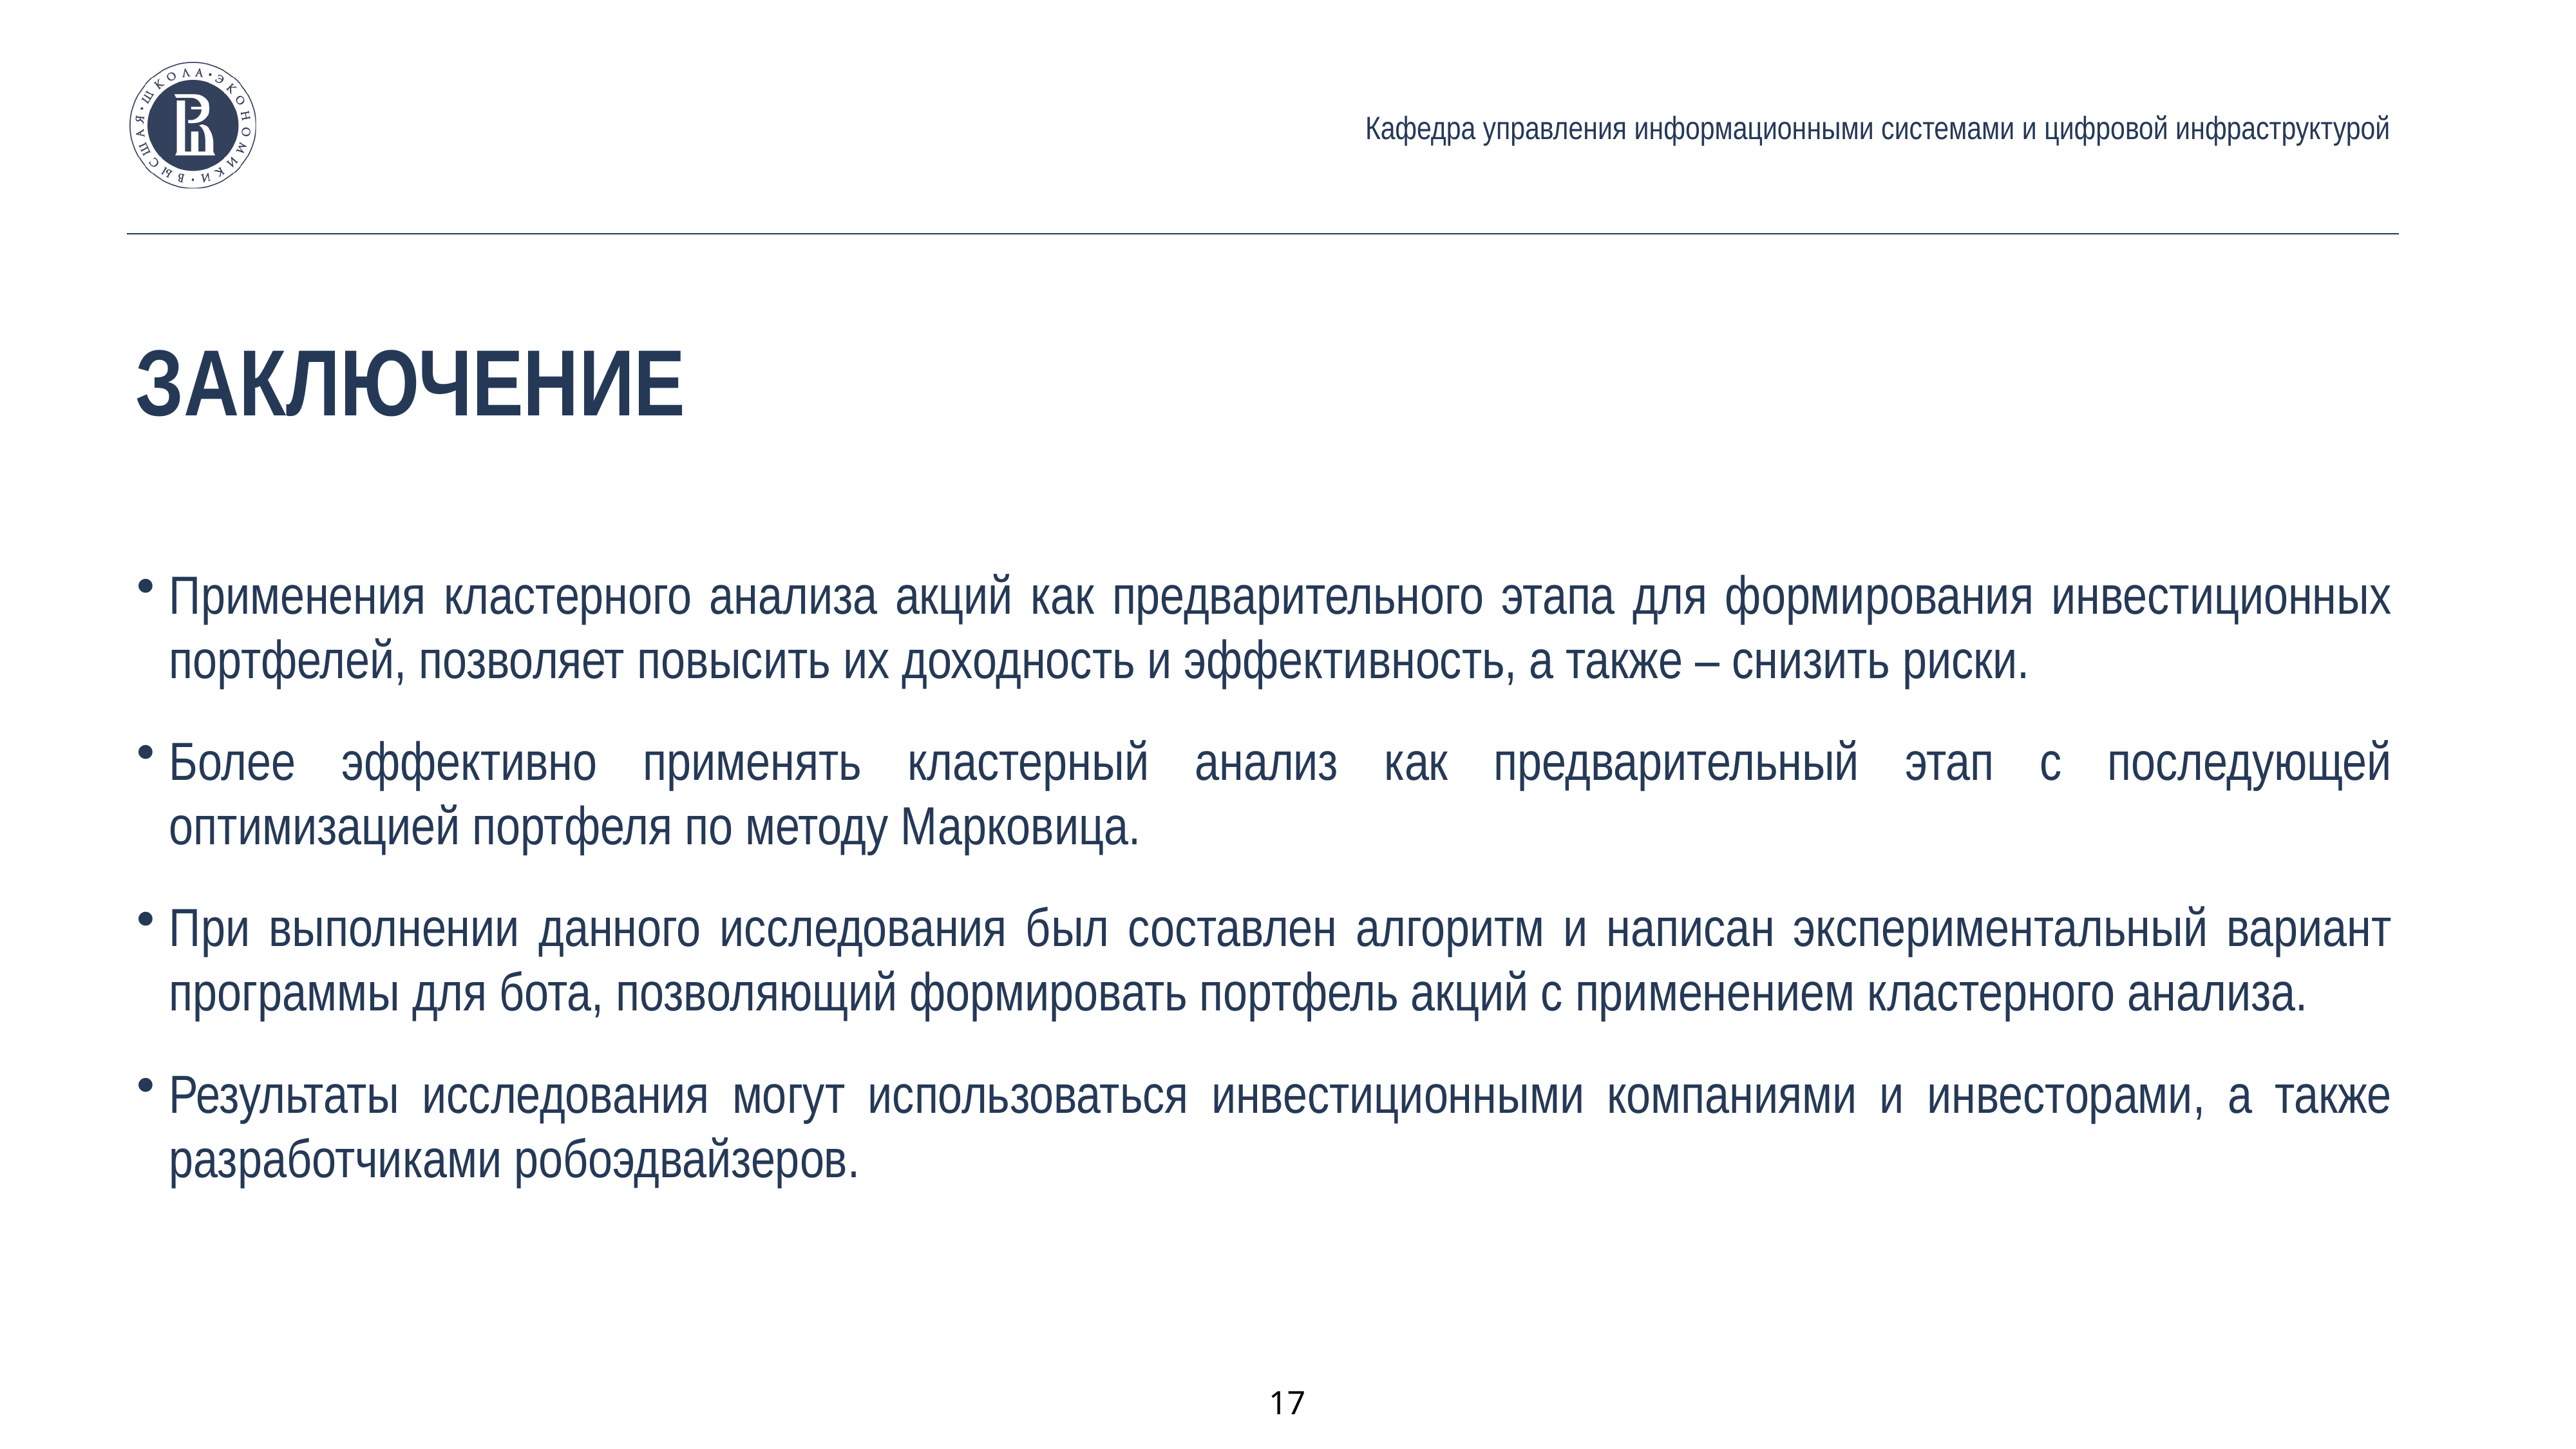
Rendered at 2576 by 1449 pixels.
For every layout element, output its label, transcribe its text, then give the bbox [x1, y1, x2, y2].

text_box Применения кластерного анализа акций как предварительного этапа для формирования инвестиционных портфелей, позволяет повысить их доходность и эффективность, а также – снизить риски. Более эффективно применять кластерный анализ как предварительный этап с последующей оптимизацией портфеля по методу Марковица. При выполнении данного исследования был составлен алгоритм и написан экспериментальный вариант программы для бота, позволяющий формировать портфель акций с применением кластерного анализа. Результаты исследования могут использоваться инвестиционными компаниями и инвесторами, а также разработчиками робоэдвайзеров. [129, 553, 2402, 1387]
picture [129, 62, 256, 189]
slide_number 17 [1260, 1374, 1314, 1429]
text_box заключение [128, 314, 2398, 454]
text_box Кафедра управления информационными системами и цифровой инфраструктурой [1198, 100, 2399, 154]
